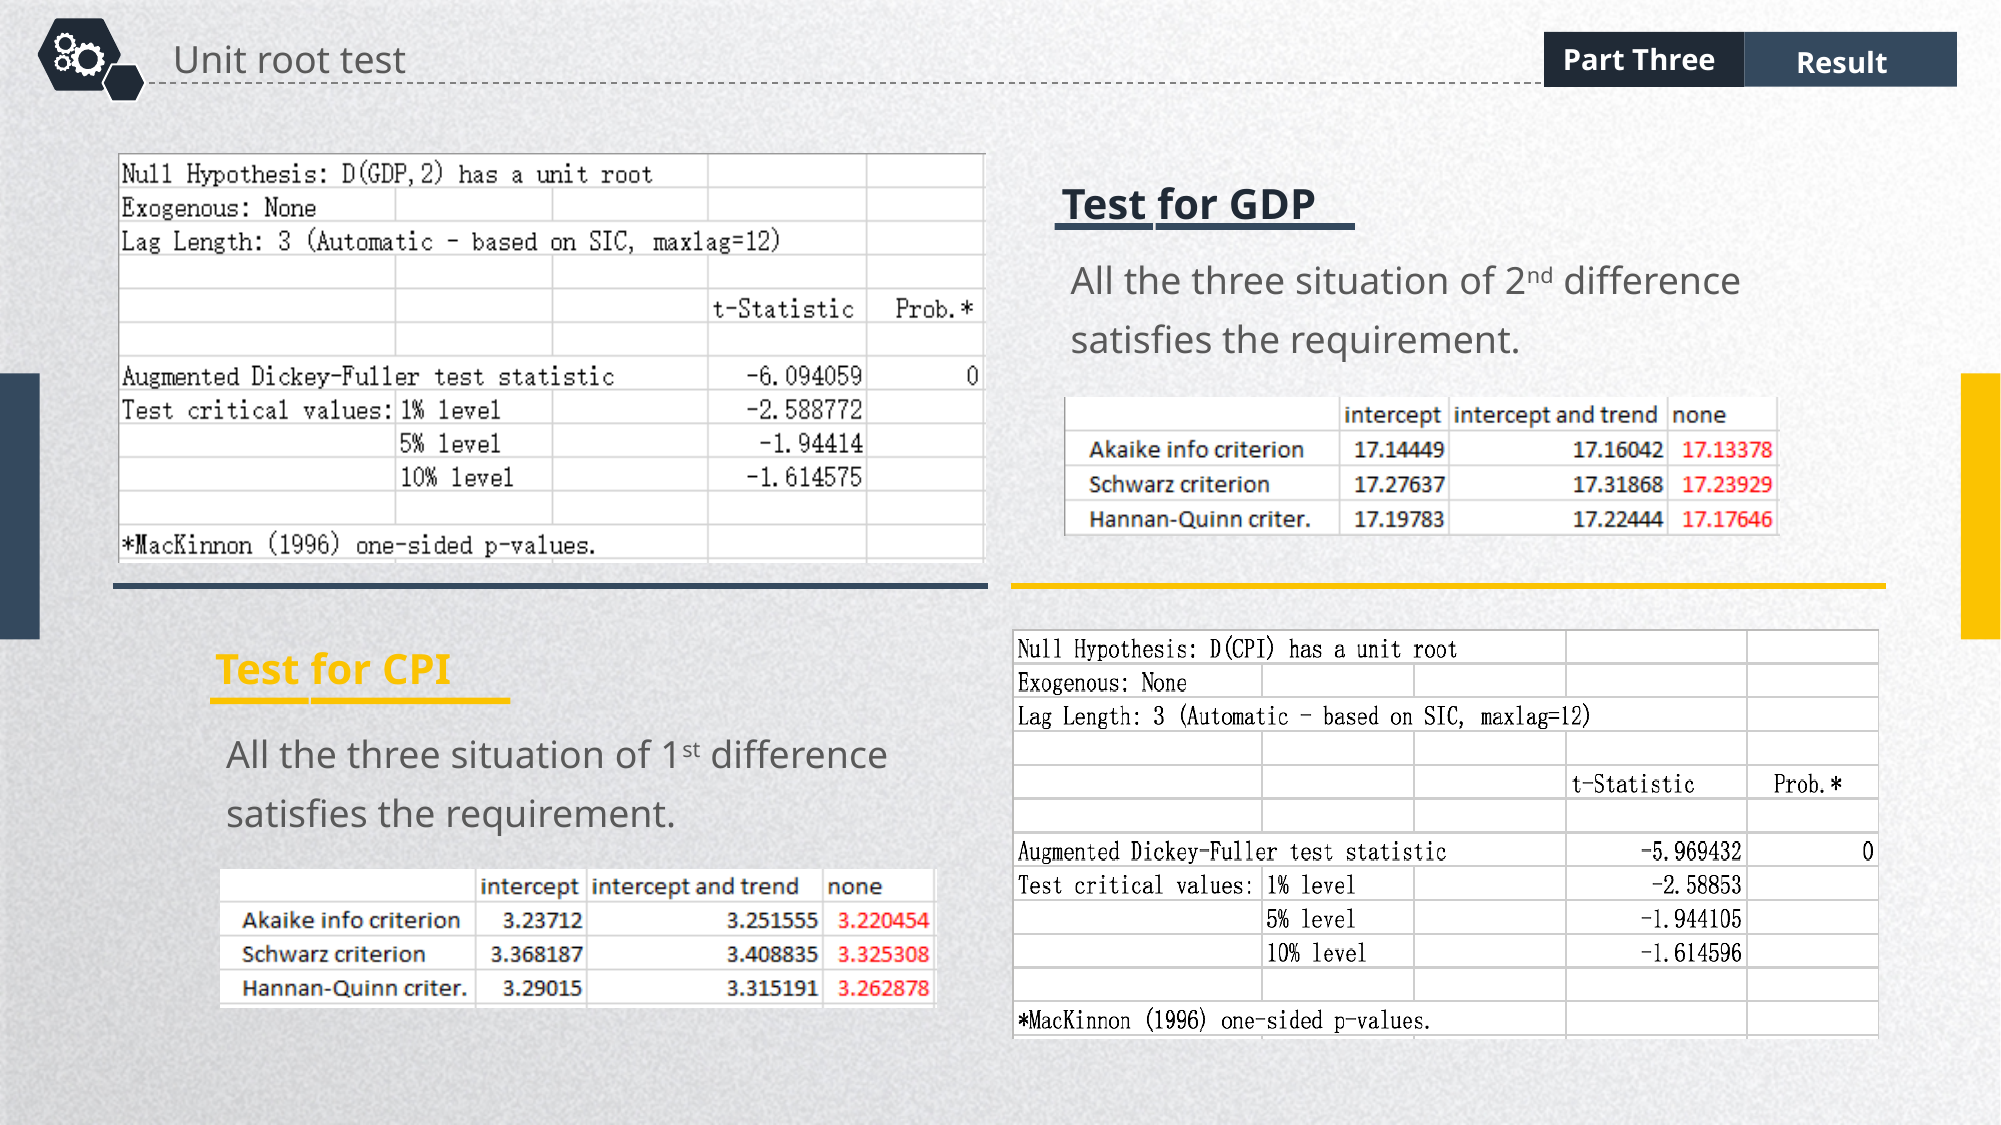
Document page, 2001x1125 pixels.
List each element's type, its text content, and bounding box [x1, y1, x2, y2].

text_box [0, 371, 42, 641]
text_box [309, 696, 512, 706]
picture [0, 0, 2001, 1125]
text_box Unit root test [161, 30, 469, 82]
text_box Test for GDP [1050, 172, 1328, 234]
text_box [208, 696, 309, 706]
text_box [54, 32, 106, 77]
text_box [1541, 31, 1958, 88]
text_box [1153, 221, 1357, 232]
text_box All the three situation of 1st difference satisfies the requirement. [214, 712, 979, 841]
text_box [51, 83, 103, 91]
text_box [1053, 221, 1153, 232]
text_box [1959, 371, 2001, 641]
text_box [37, 18, 121, 76]
text_box All the three situation of 2nd difference satisfies the requirement. [1059, 237, 1823, 367]
text_box Test for CPI [203, 637, 463, 699]
text_box [101, 62, 148, 104]
